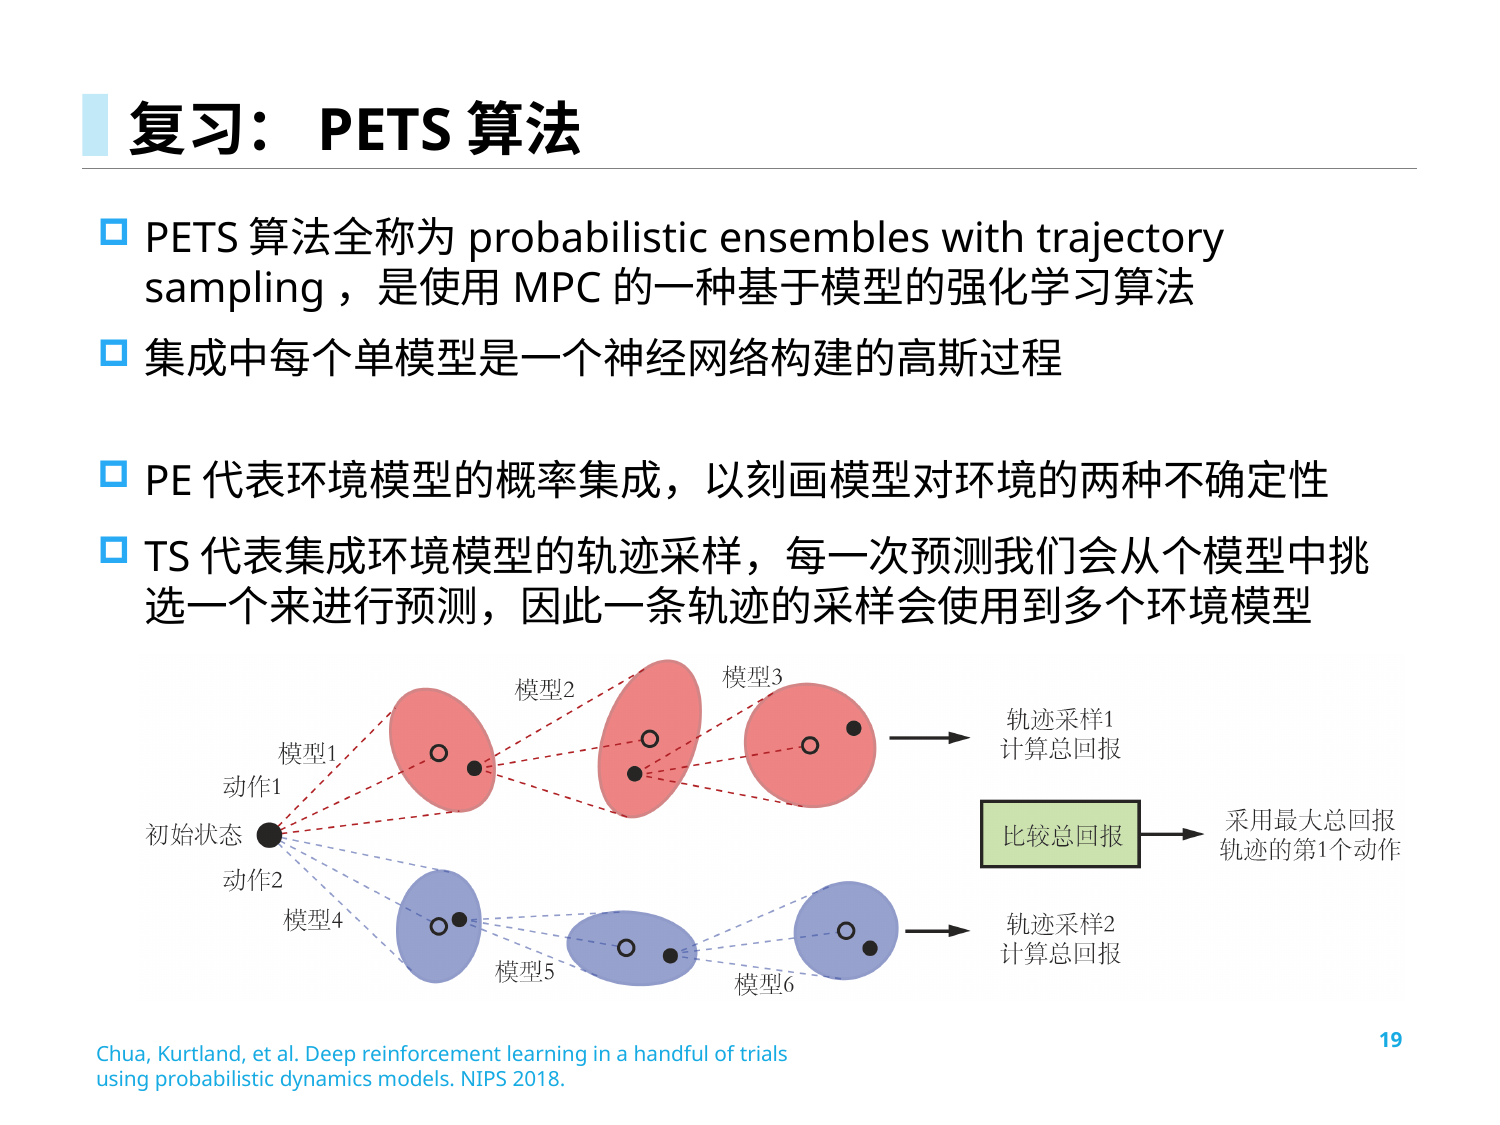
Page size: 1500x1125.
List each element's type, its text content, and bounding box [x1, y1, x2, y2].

slide_number 19 [1059, 1023, 1418, 1058]
footer Chua, Kurtland, et al. Deep reinforcement learning in a handful of trials using probabilistic dynamics models. NIPS 2018. [81, 1049, 859, 1083]
picture [138, 653, 1405, 1001]
text_box PETS算法全称为probabilistic ensembles with trajectory sampling，是使用MPC的一种基于模型的强化学习算法 集成中每个单模型是一个神经网络构建的高斯过程 [82, 203, 1418, 393]
text_box PE代表环境模型的概率集成，以刻画模型对环境的两种不确定性 [82, 446, 1481, 522]
title 复习：PETS算法 [113, 1, 1405, 171]
